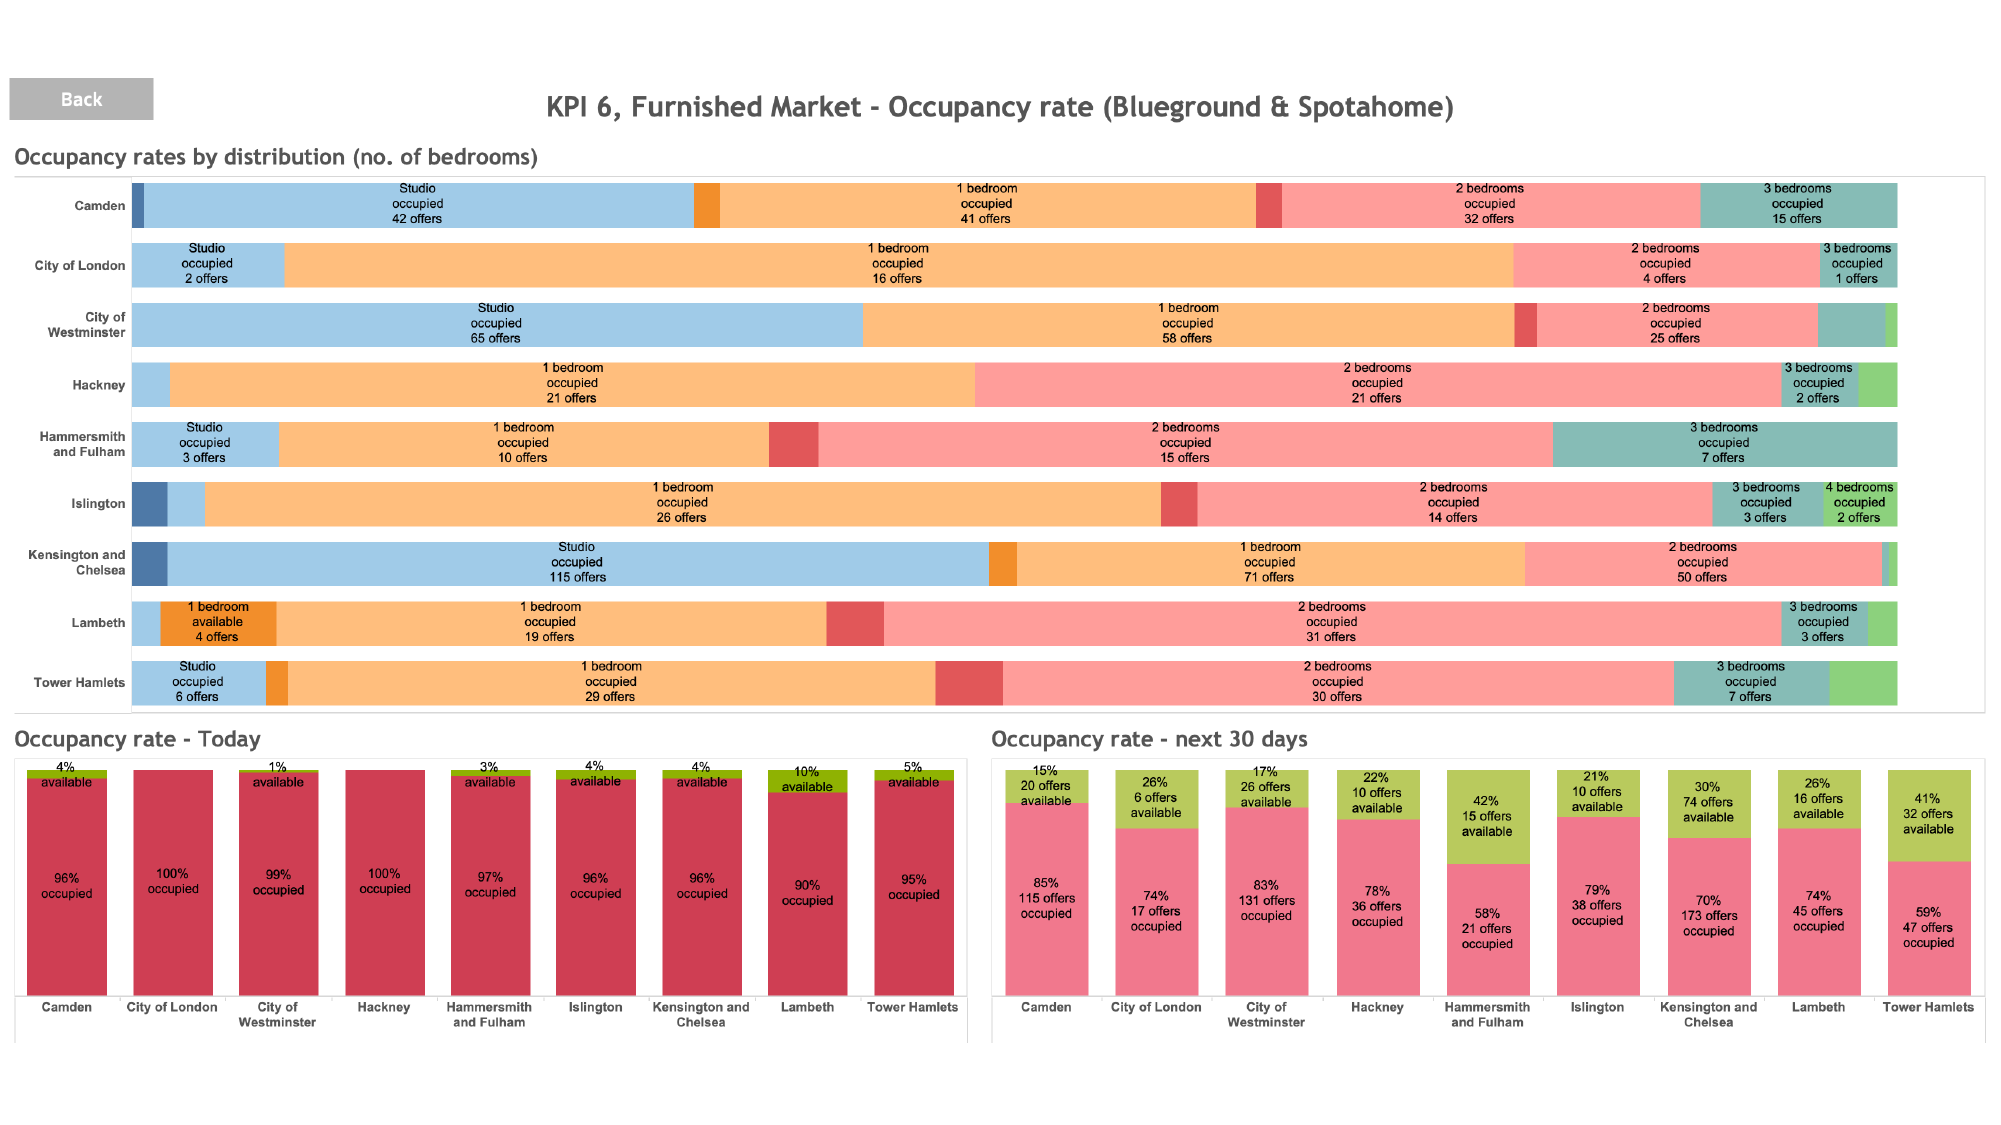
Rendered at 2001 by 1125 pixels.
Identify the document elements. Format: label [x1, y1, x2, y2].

picture [0, 67, 2000, 1058]
